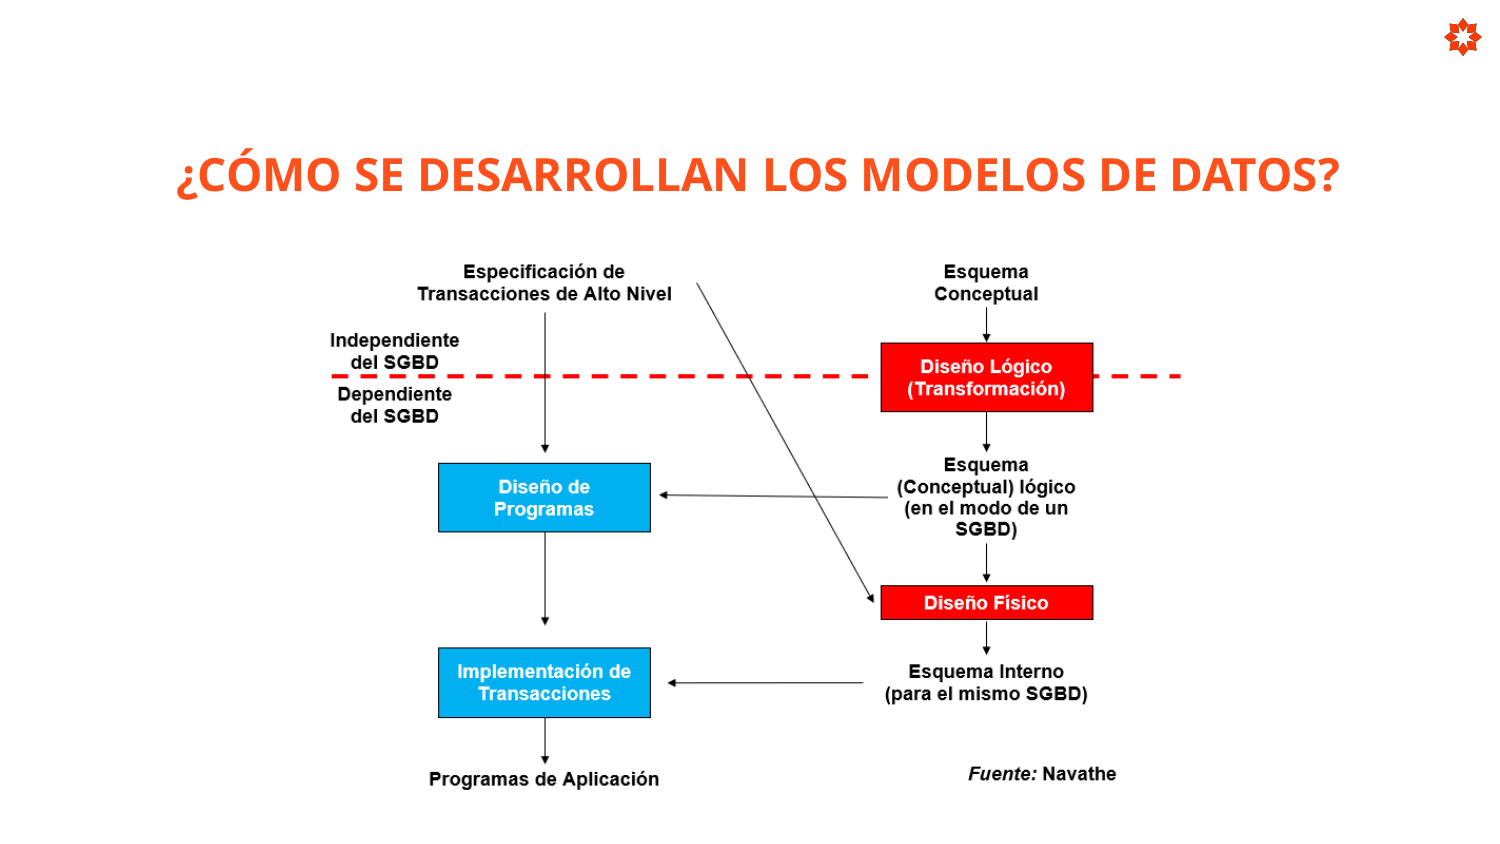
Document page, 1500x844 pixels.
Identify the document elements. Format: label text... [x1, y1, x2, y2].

picture [1444, 18, 1482, 56]
title ¿CÓMO SE DESARROLLAN LOS MODELOS DE DATOS? [84, 96, 1445, 216]
picture [318, 255, 1182, 831]
